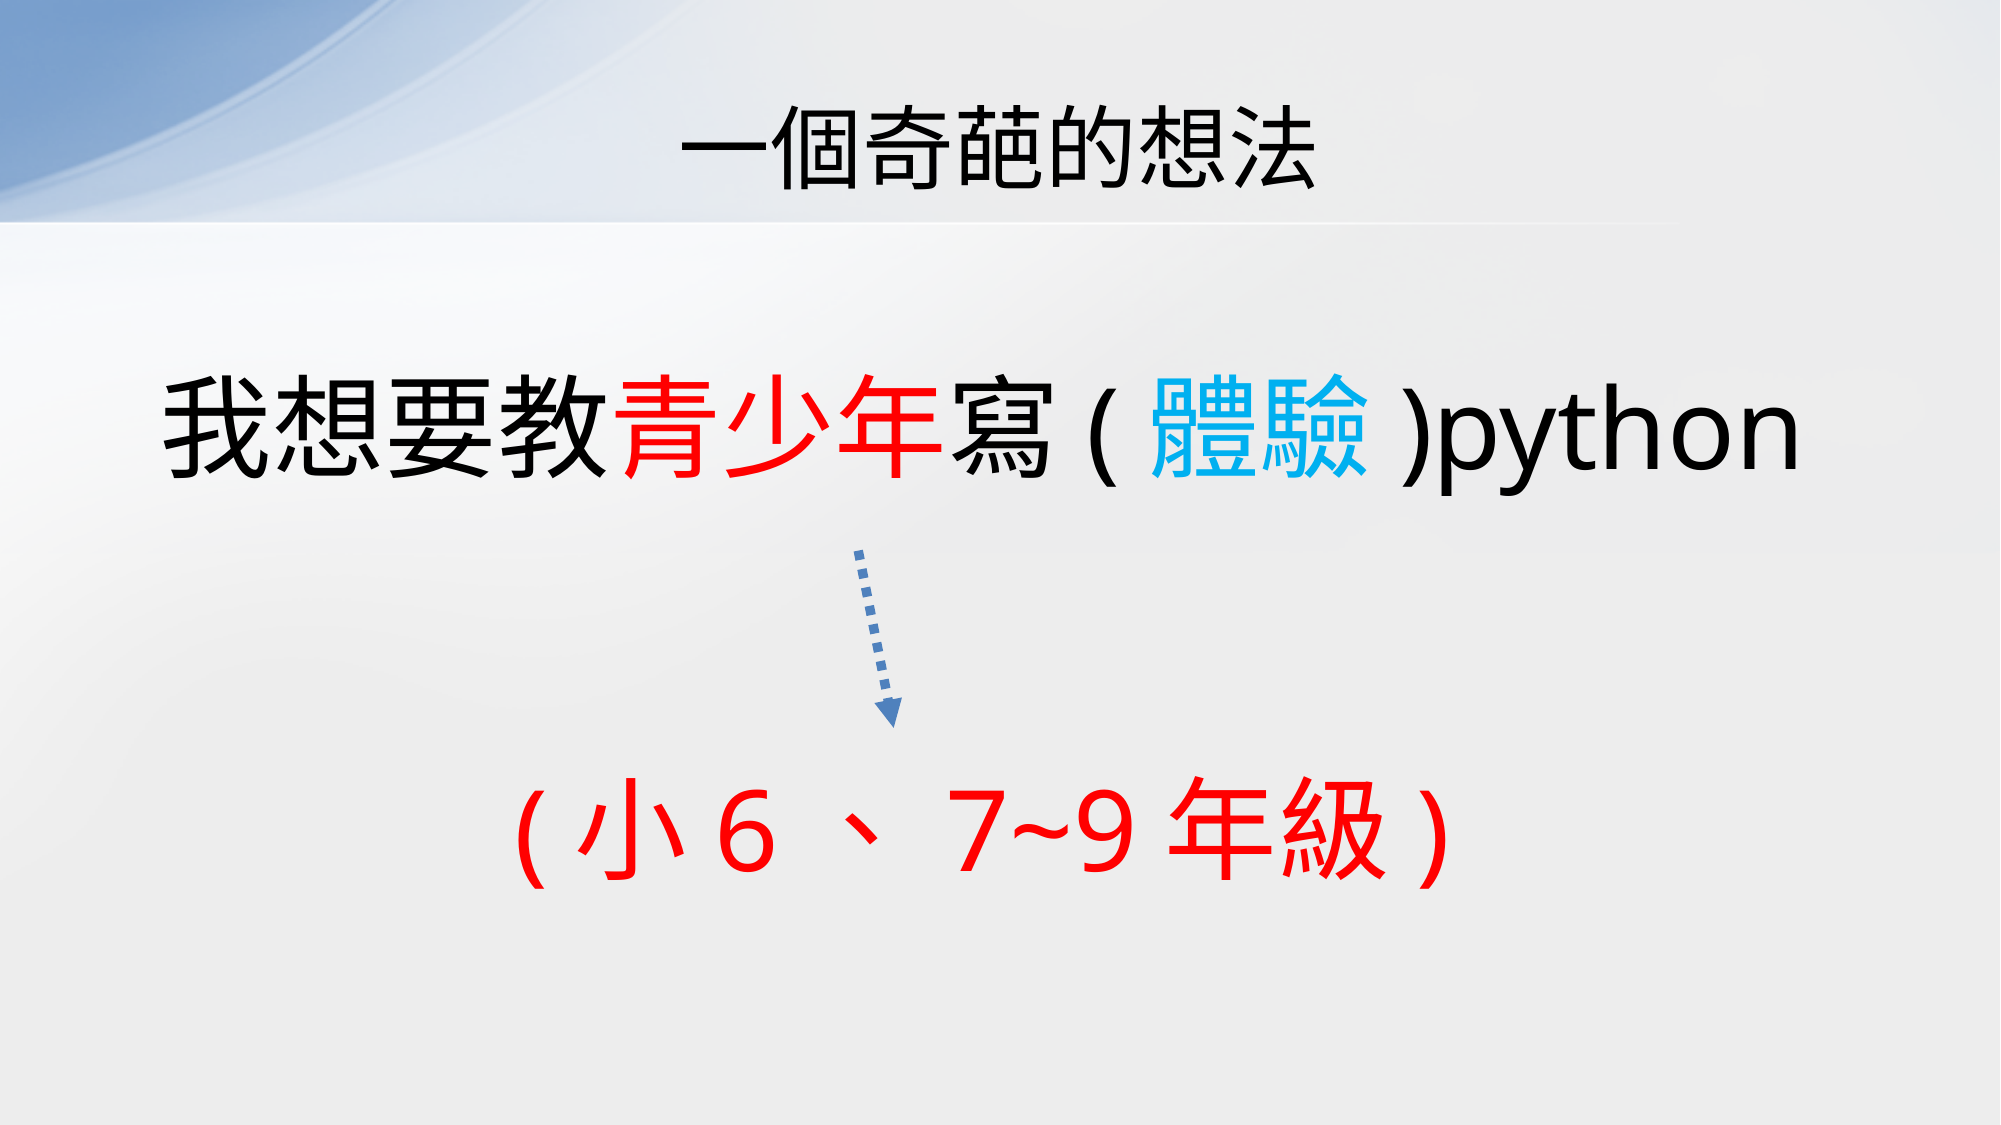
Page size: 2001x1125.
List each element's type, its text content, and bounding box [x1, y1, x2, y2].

title 一個奇葩的想法 [99, 58, 1900, 209]
picture [0, 0, 2000, 1125]
text_box (小6、7~9年級) [267, 751, 1697, 953]
list 我想要教青少年寫(體驗)python [137, 349, 1827, 528]
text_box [857, 550, 895, 729]
